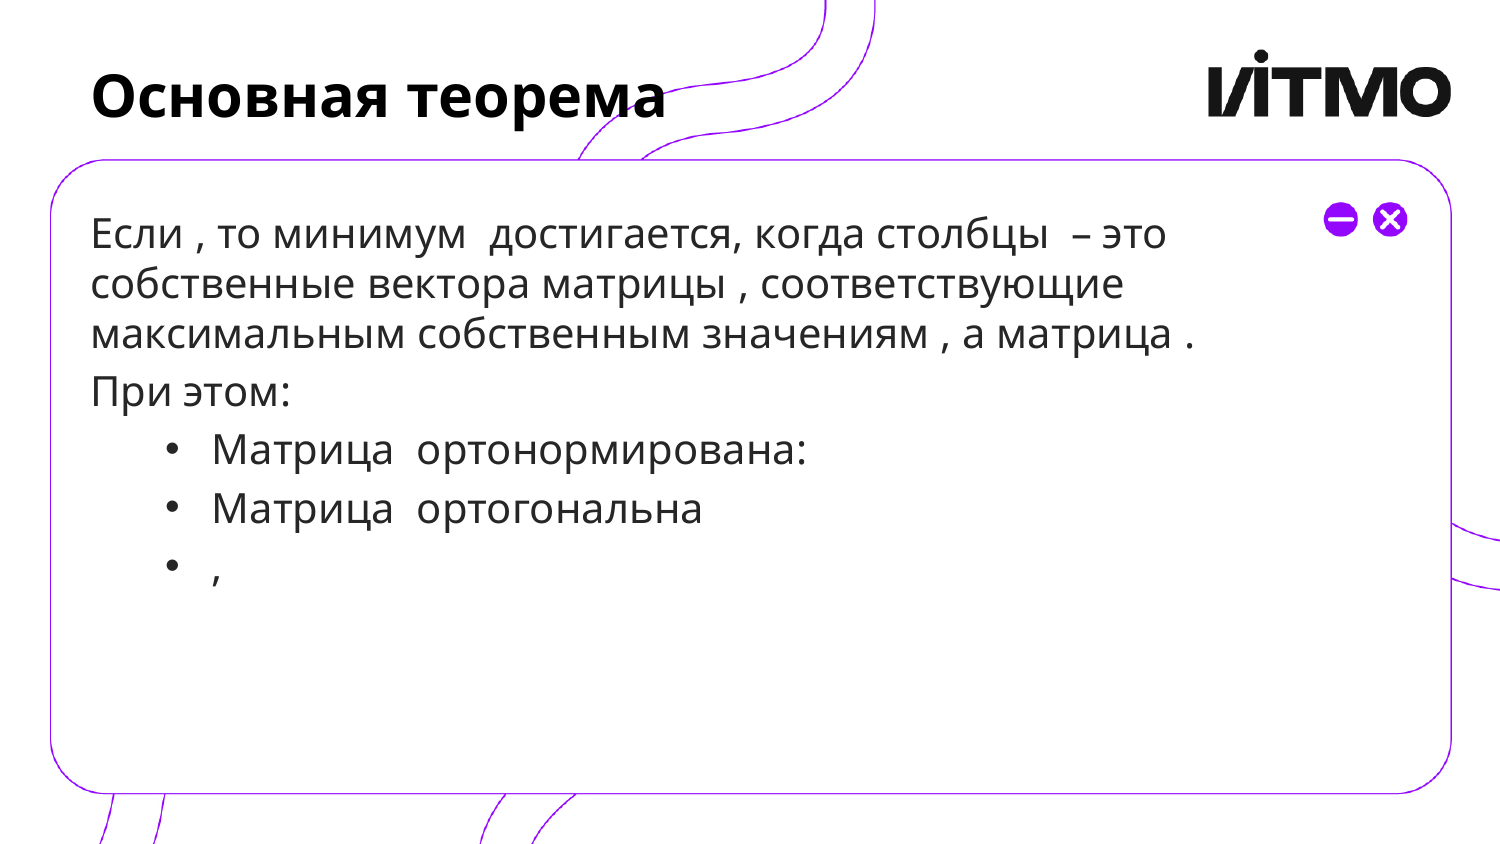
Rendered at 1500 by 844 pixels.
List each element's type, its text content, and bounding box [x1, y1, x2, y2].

picture [0, 0, 1500, 844]
title Основная теорема [75, 50, 1195, 137]
